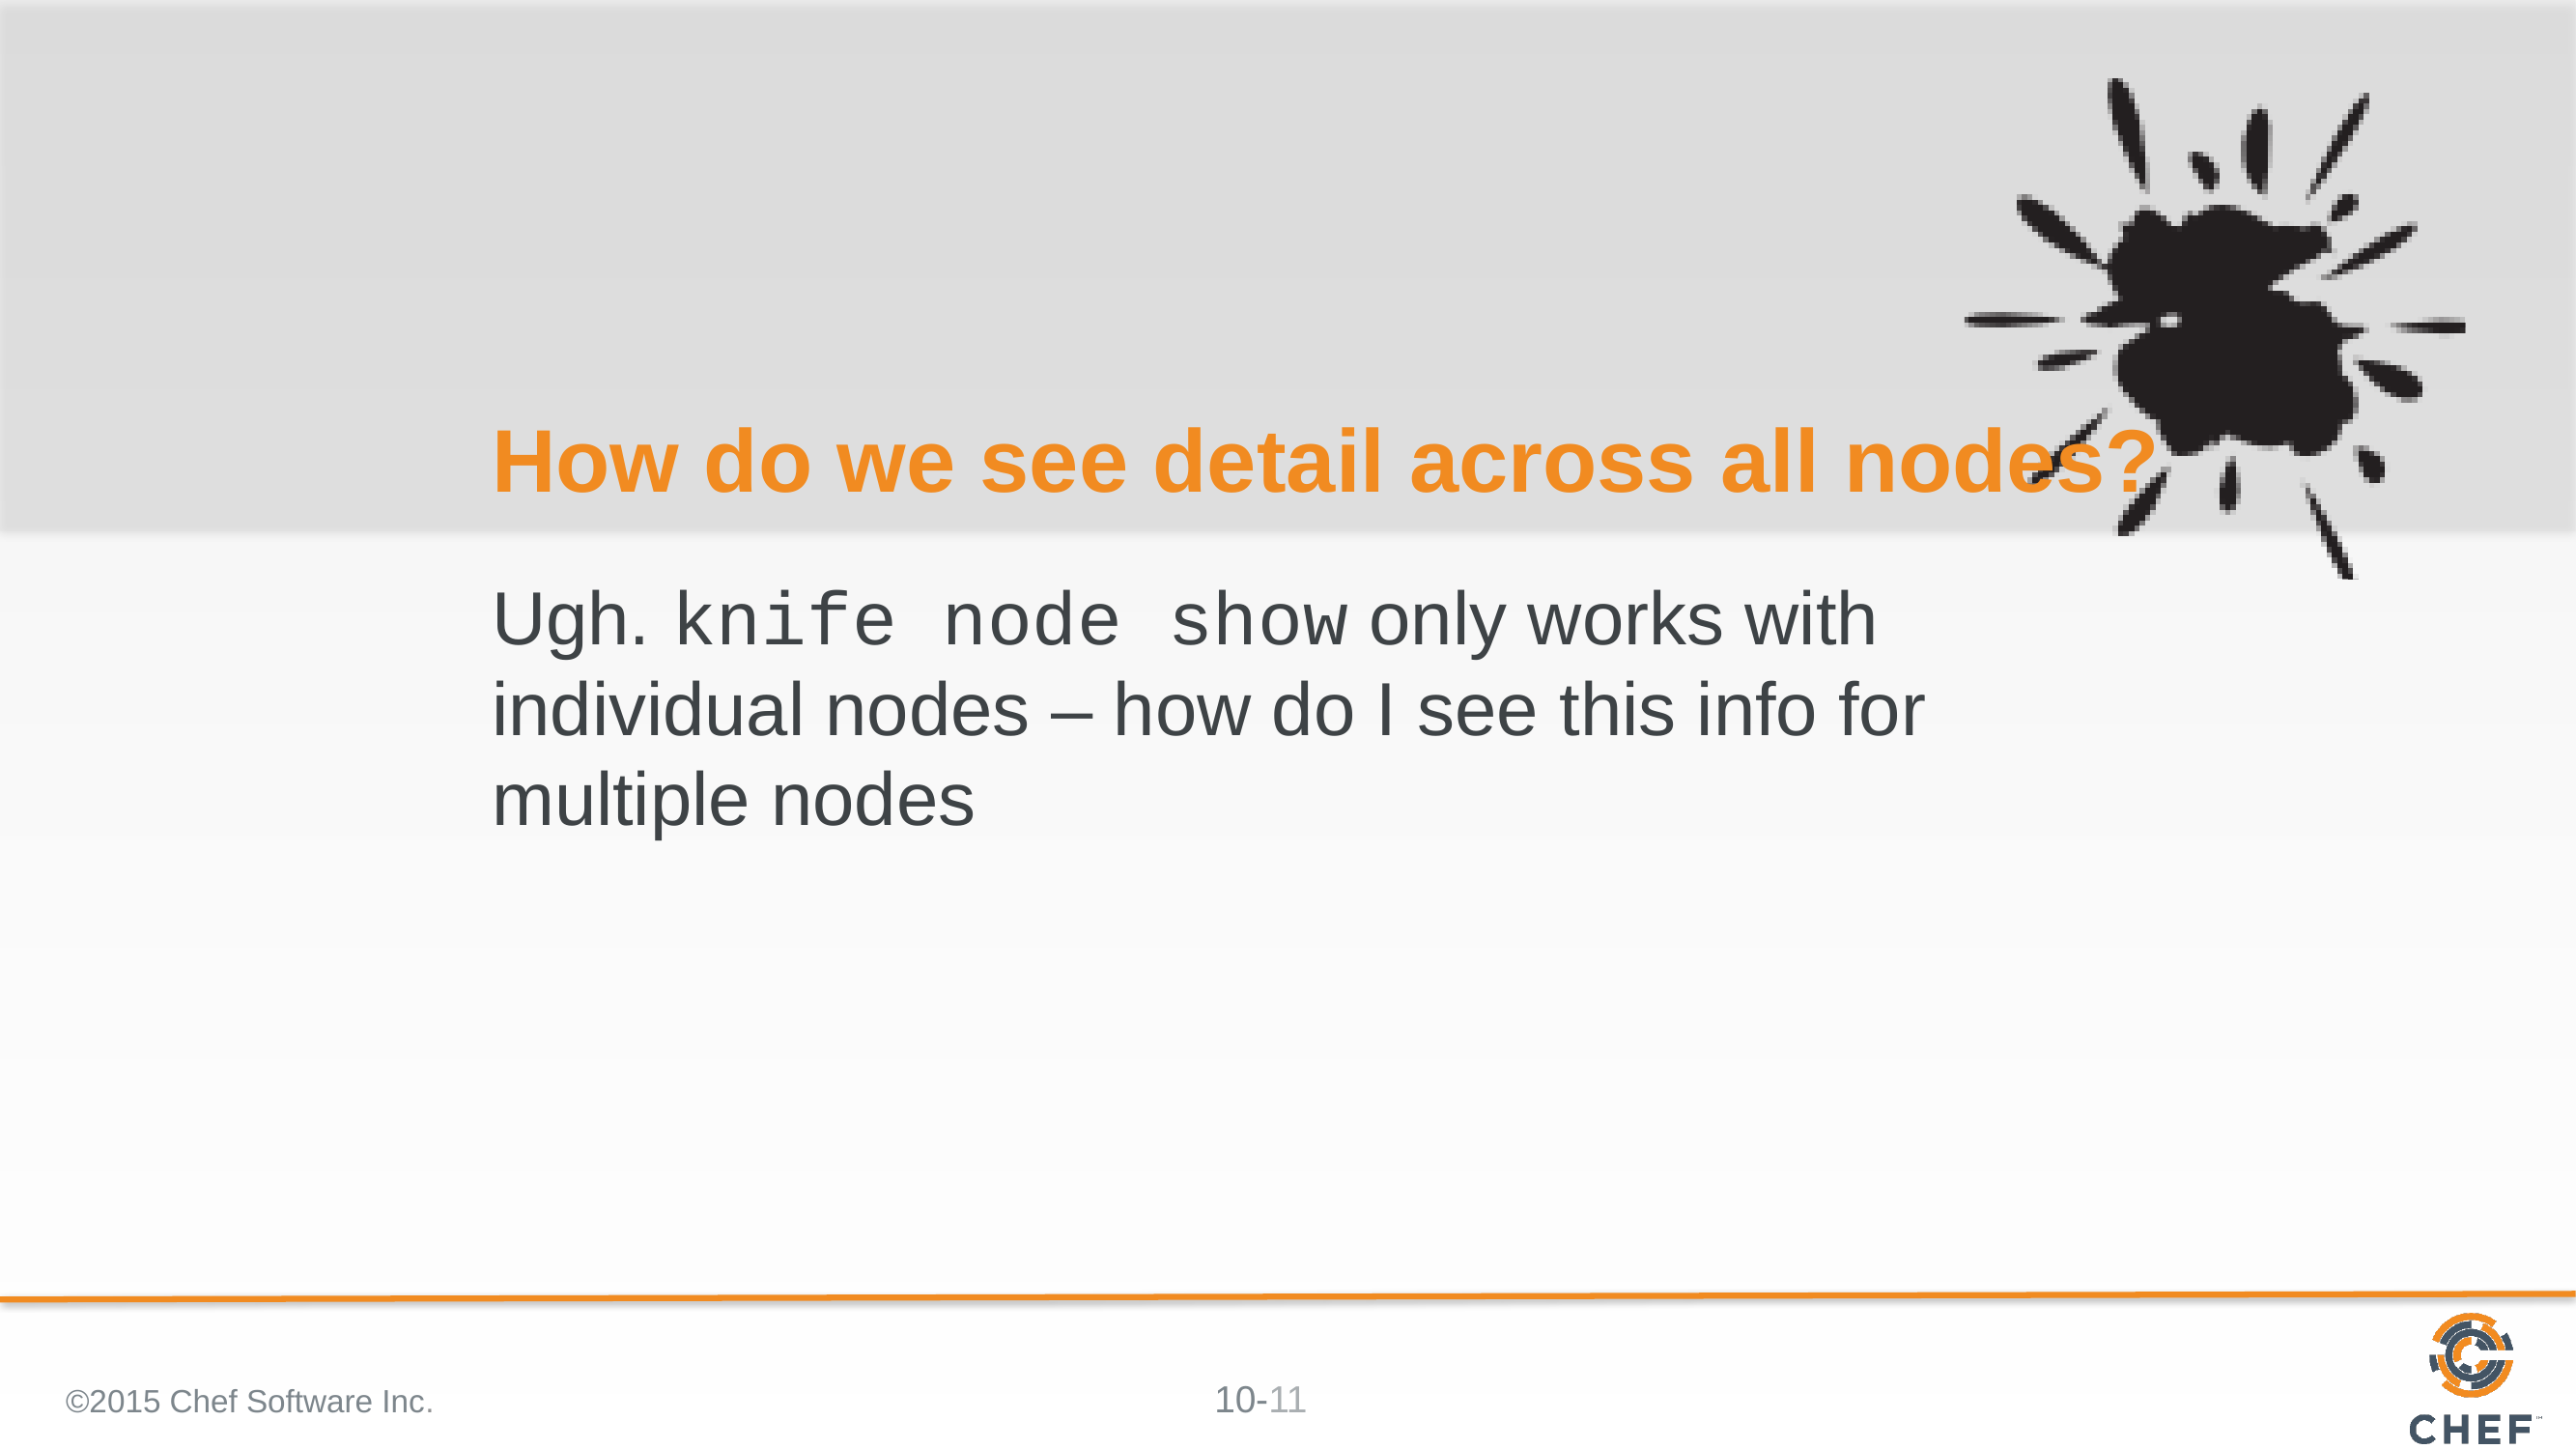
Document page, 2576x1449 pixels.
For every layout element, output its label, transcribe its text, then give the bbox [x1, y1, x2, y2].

footer ©2015 Chef Software Inc. [51, 1359, 952, 1440]
slide_number 11 [998, 1359, 1578, 1437]
subtitle Ugh. knife node show only works with individual nodes – how do I see this info for multiple nodes [477, 555, 2217, 1087]
picture [2399, 1297, 2550, 1449]
title How do we see detail across all nodes? [477, 395, 2217, 531]
